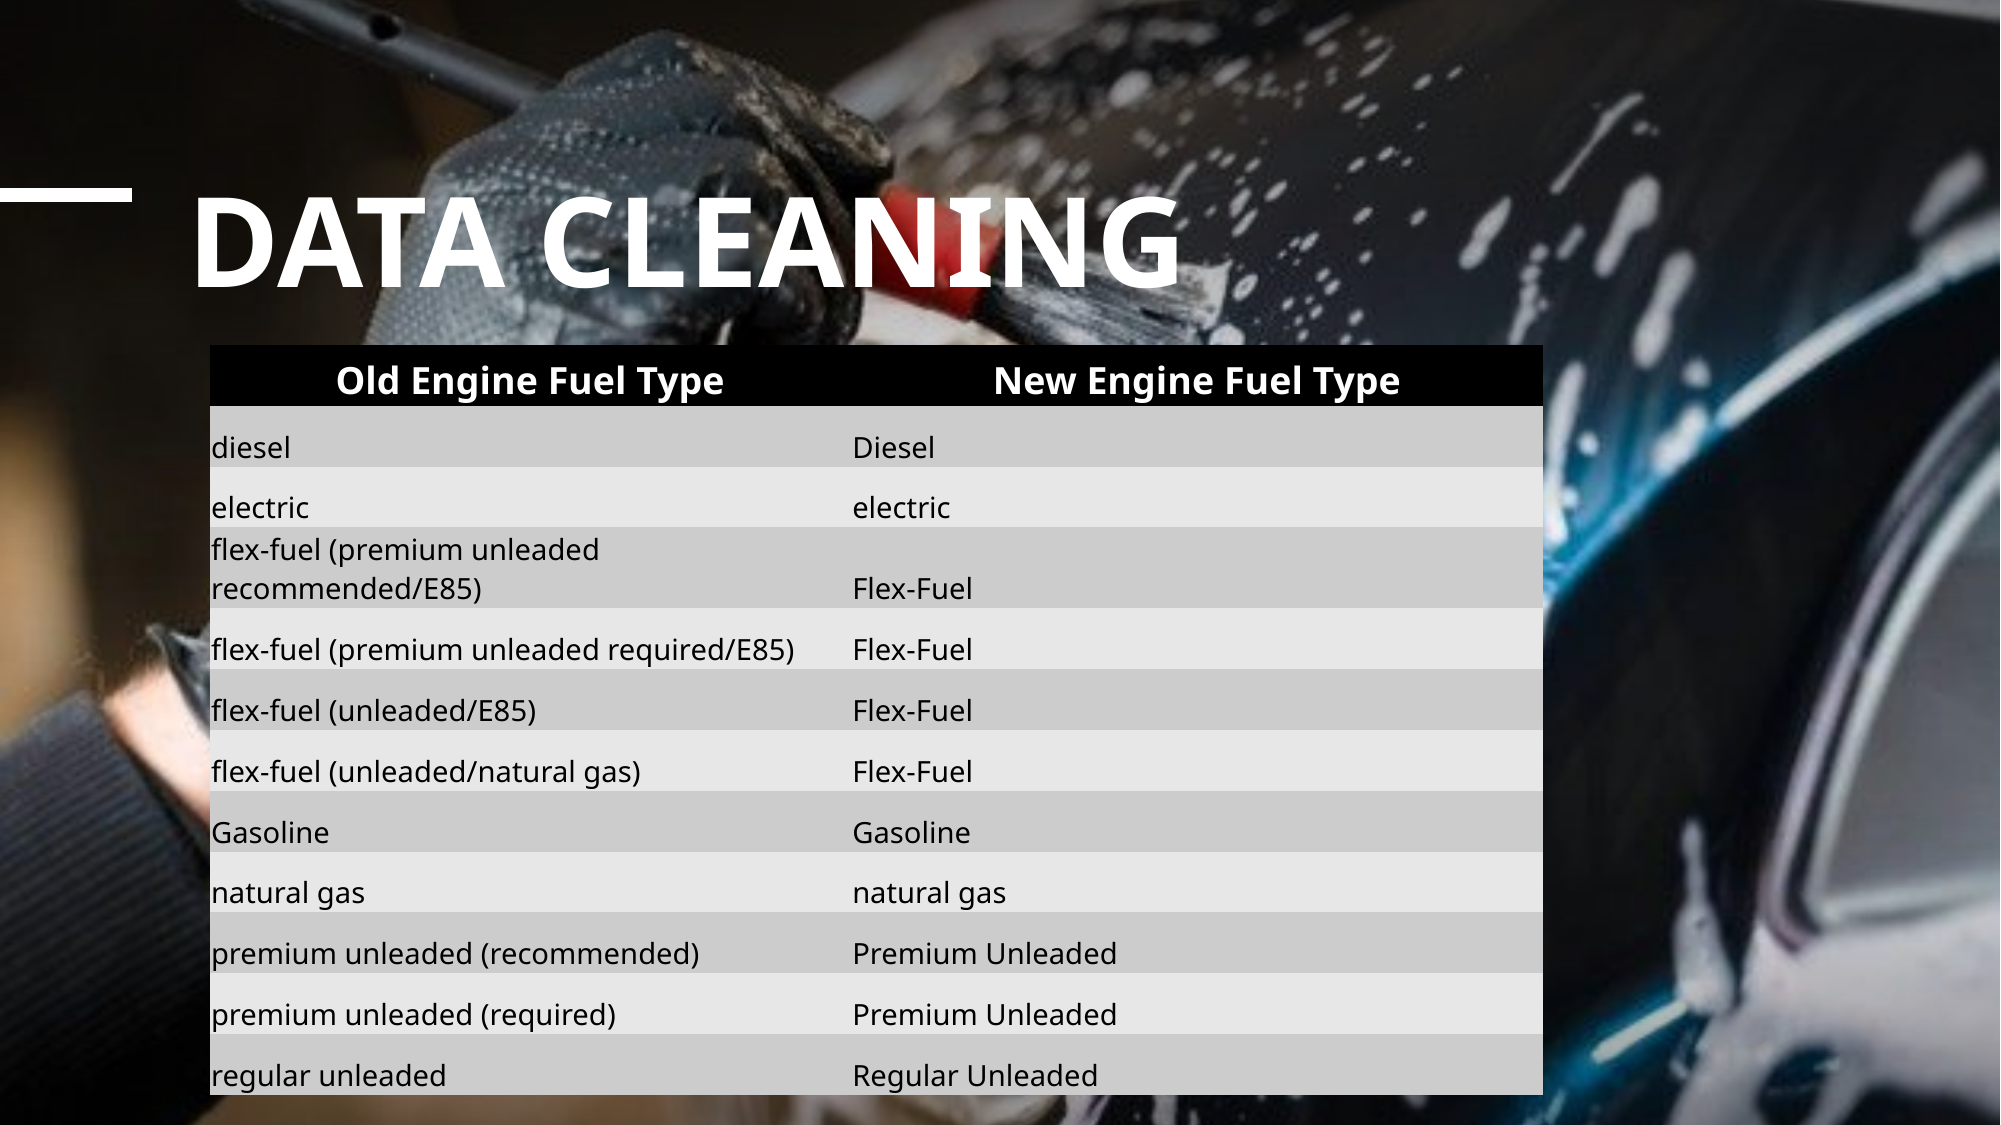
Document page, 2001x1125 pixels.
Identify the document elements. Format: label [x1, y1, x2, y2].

list [0, 0, 2000, 1125]
